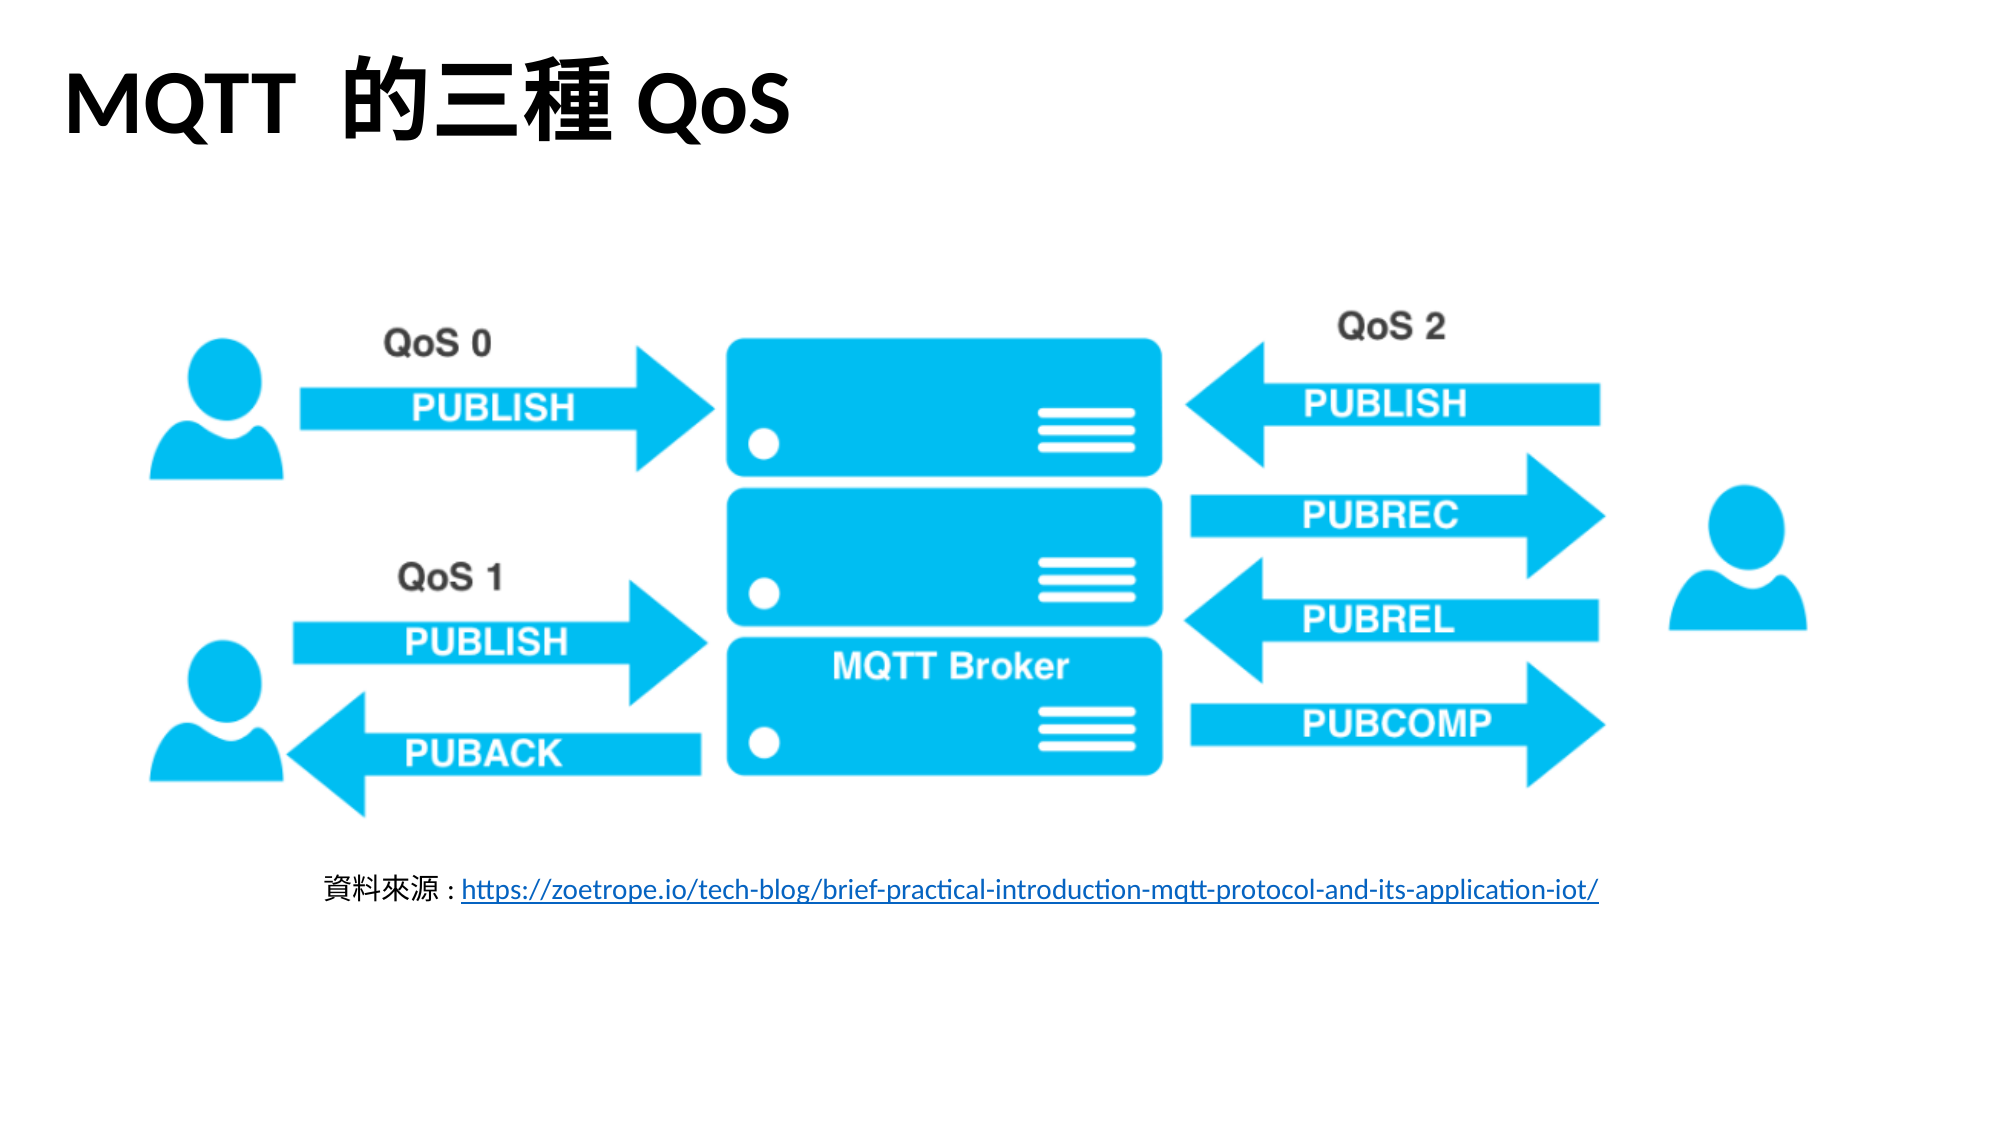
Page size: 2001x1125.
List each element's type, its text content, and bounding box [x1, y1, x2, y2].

picture [140, 298, 1817, 826]
title MQTT 的三種QoS [48, 32, 1952, 176]
text_box 資料來源: https://zoetrope.io/tech-blog/brief-practical-introduction-mqtt-protocol-and-its-application-iot/ [308, 863, 1649, 913]
